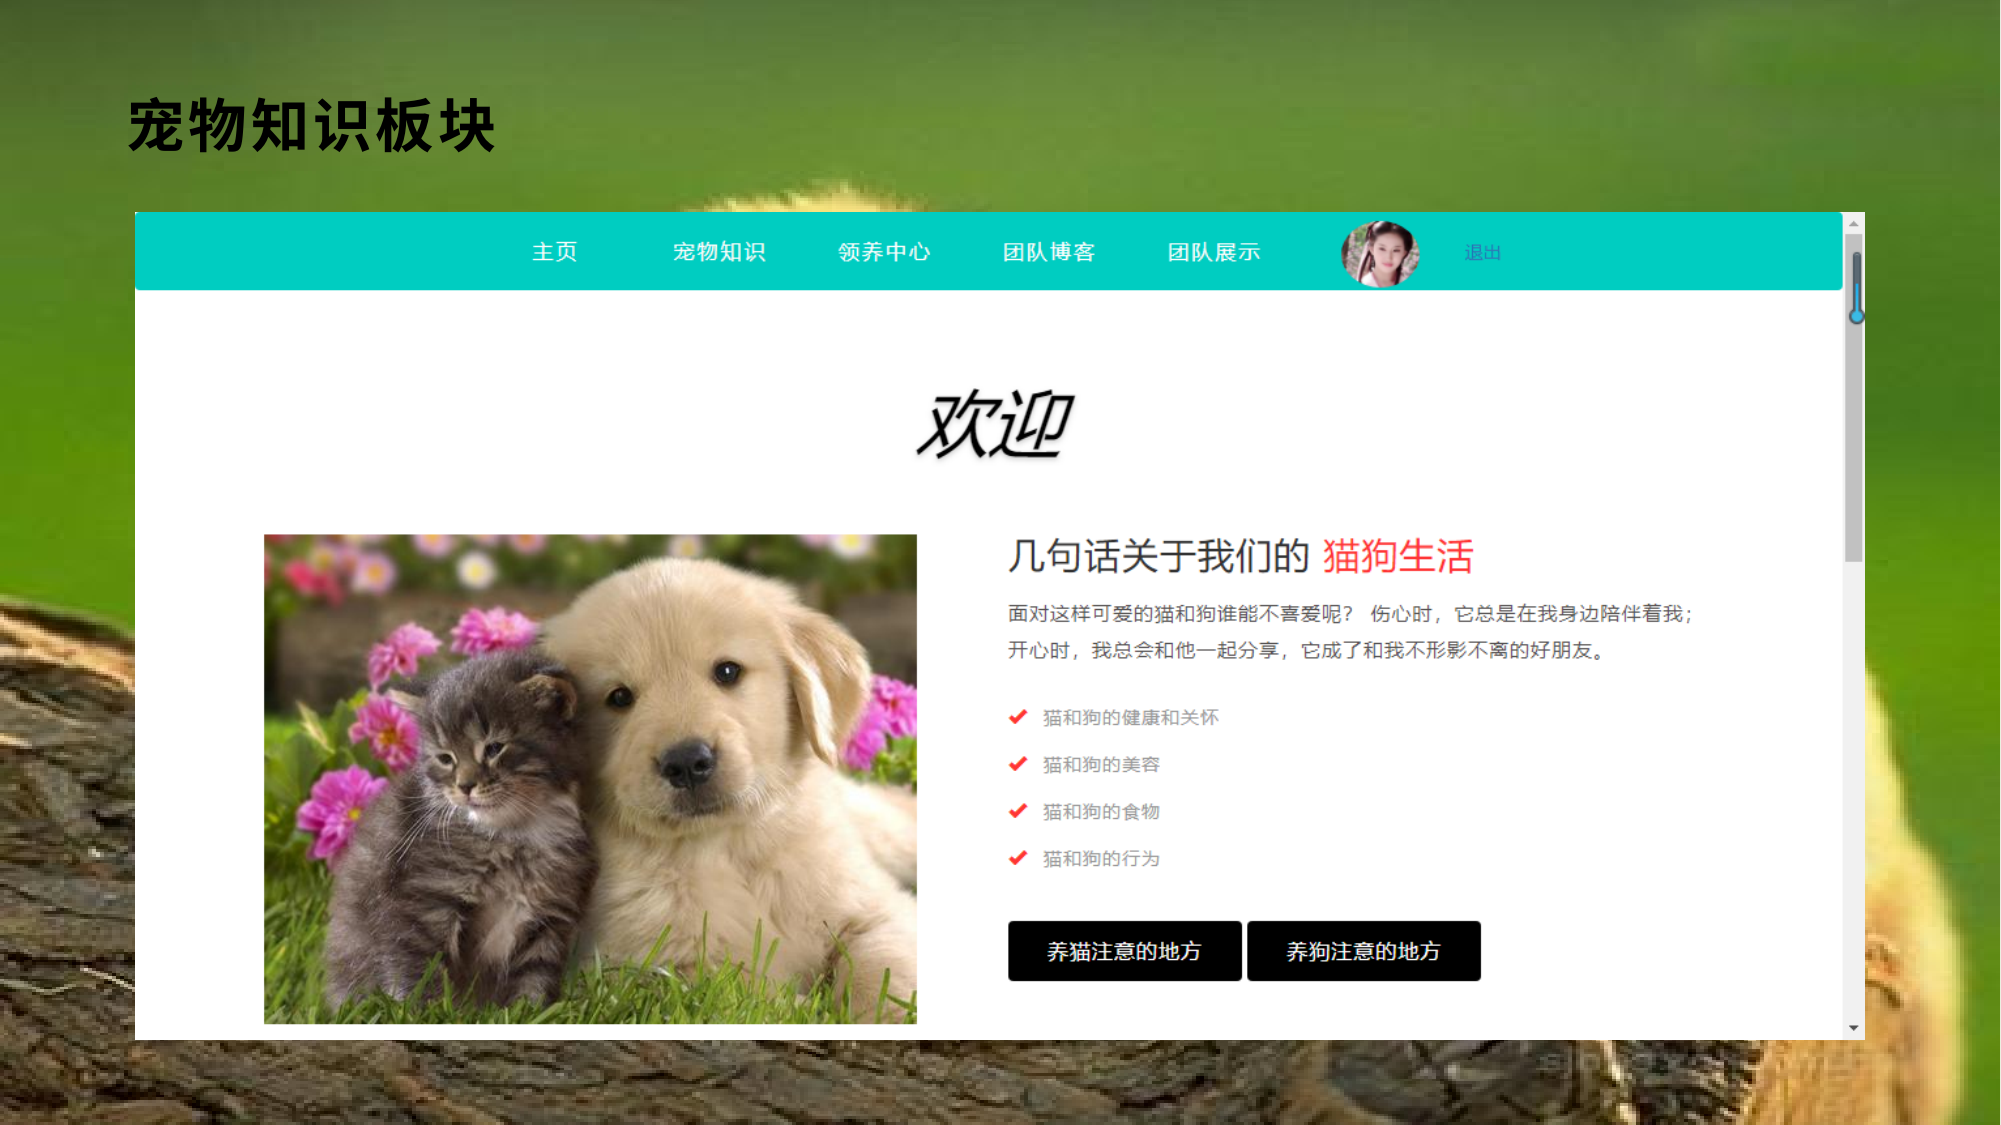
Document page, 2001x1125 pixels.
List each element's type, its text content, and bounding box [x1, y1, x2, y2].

picture [0, 0, 2001, 1125]
title 宠物知识板块 [109, 70, 1891, 178]
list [135, 212, 1865, 1040]
